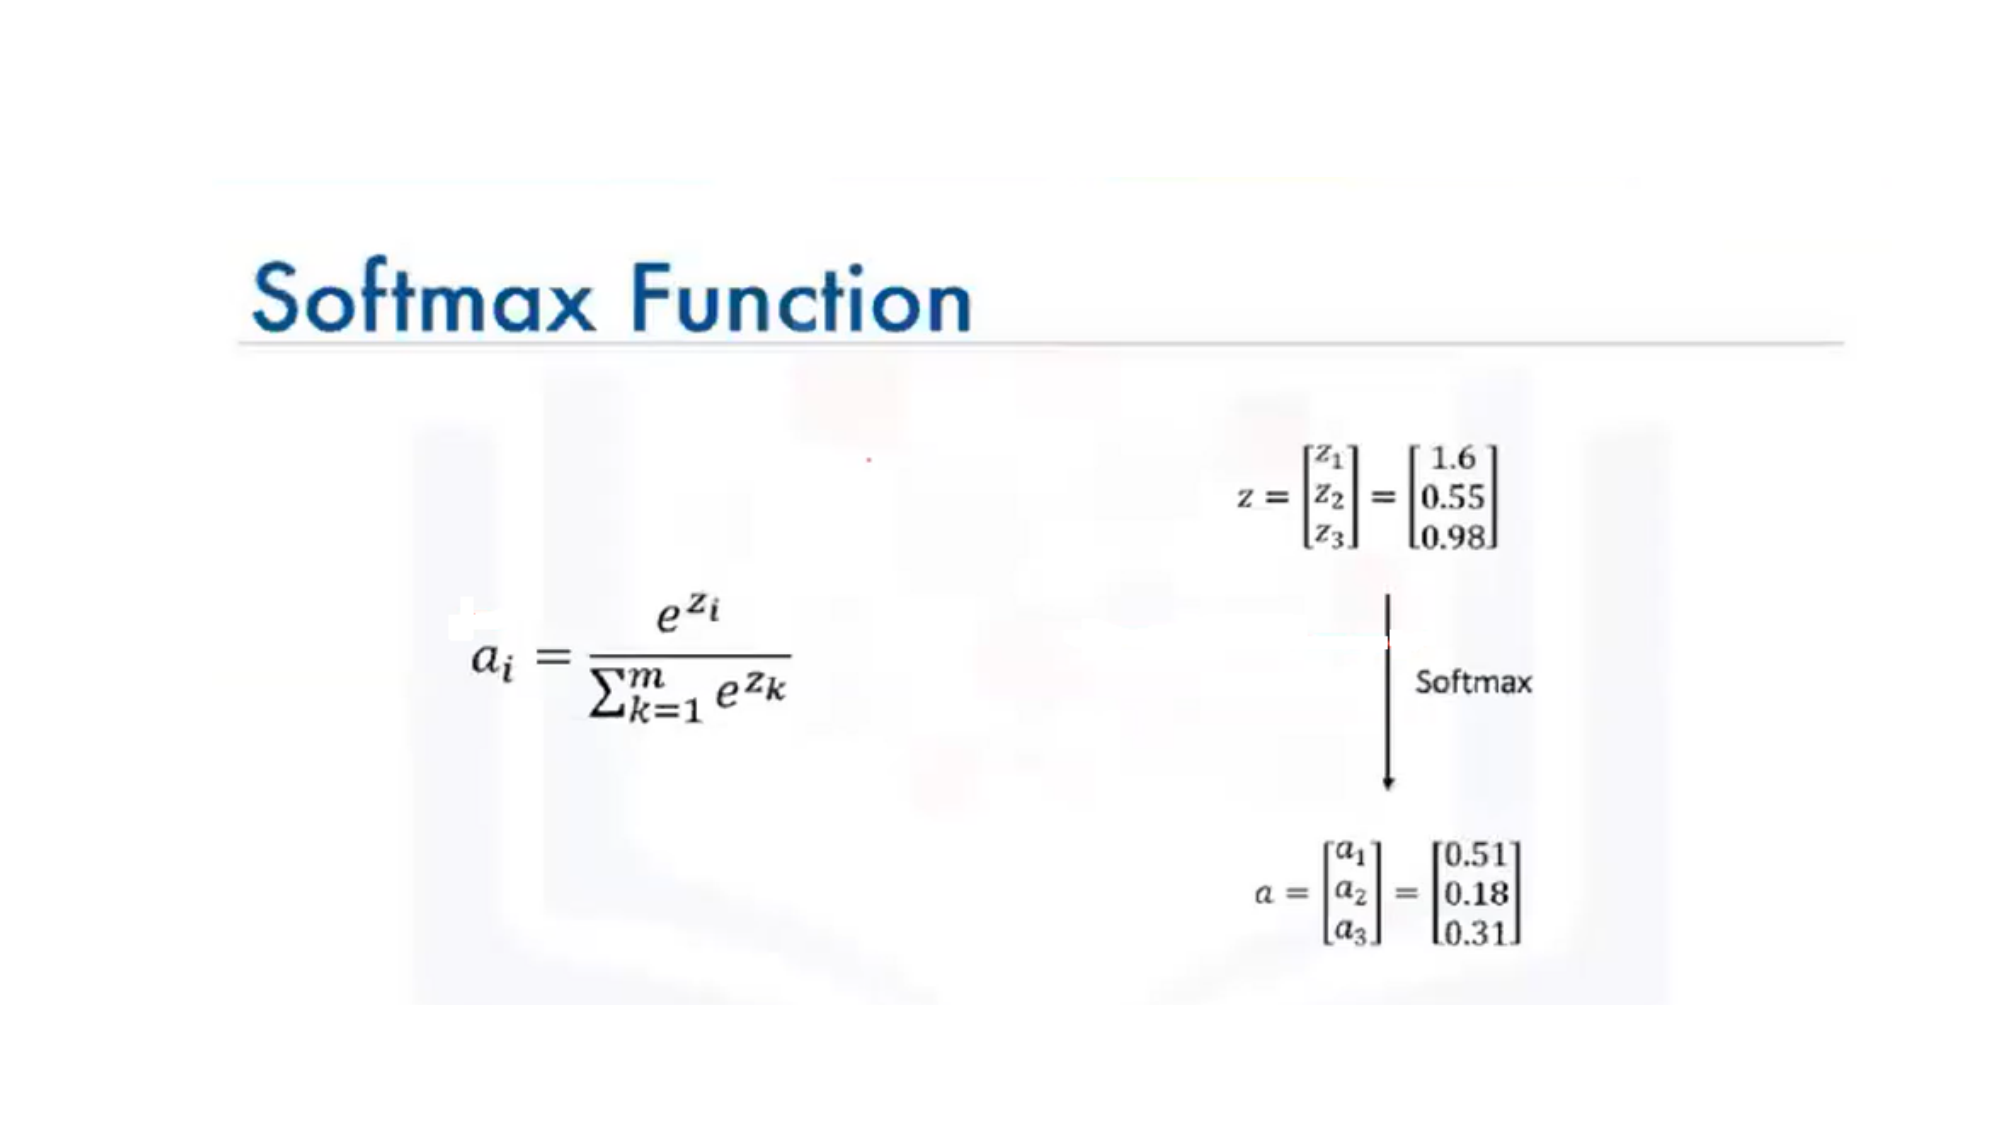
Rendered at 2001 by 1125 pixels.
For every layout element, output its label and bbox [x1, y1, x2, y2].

picture [212, 177, 1892, 1005]
